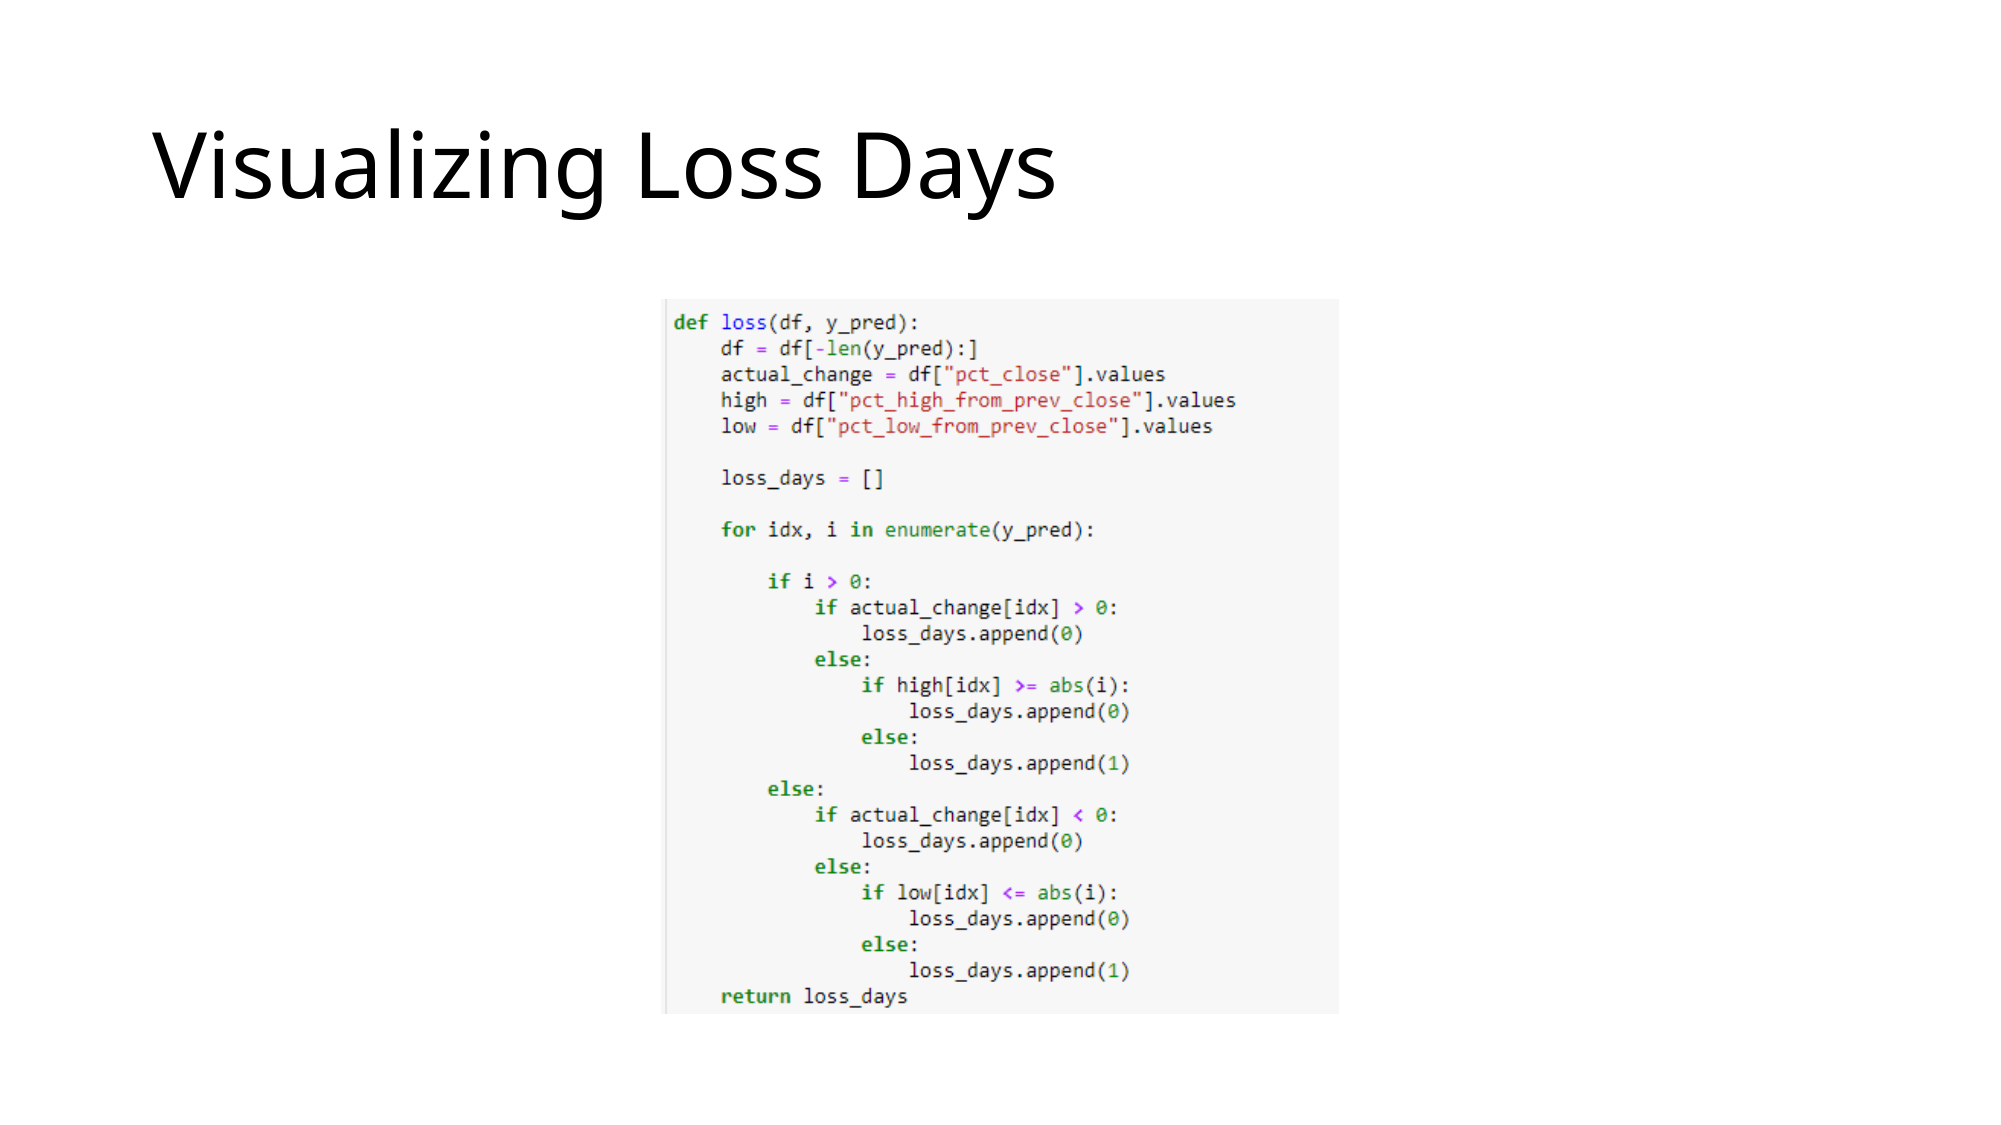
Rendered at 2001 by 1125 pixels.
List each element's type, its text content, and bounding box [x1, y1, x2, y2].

title Visualizing Loss Days [137, 59, 1863, 278]
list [661, 299, 1339, 1014]
